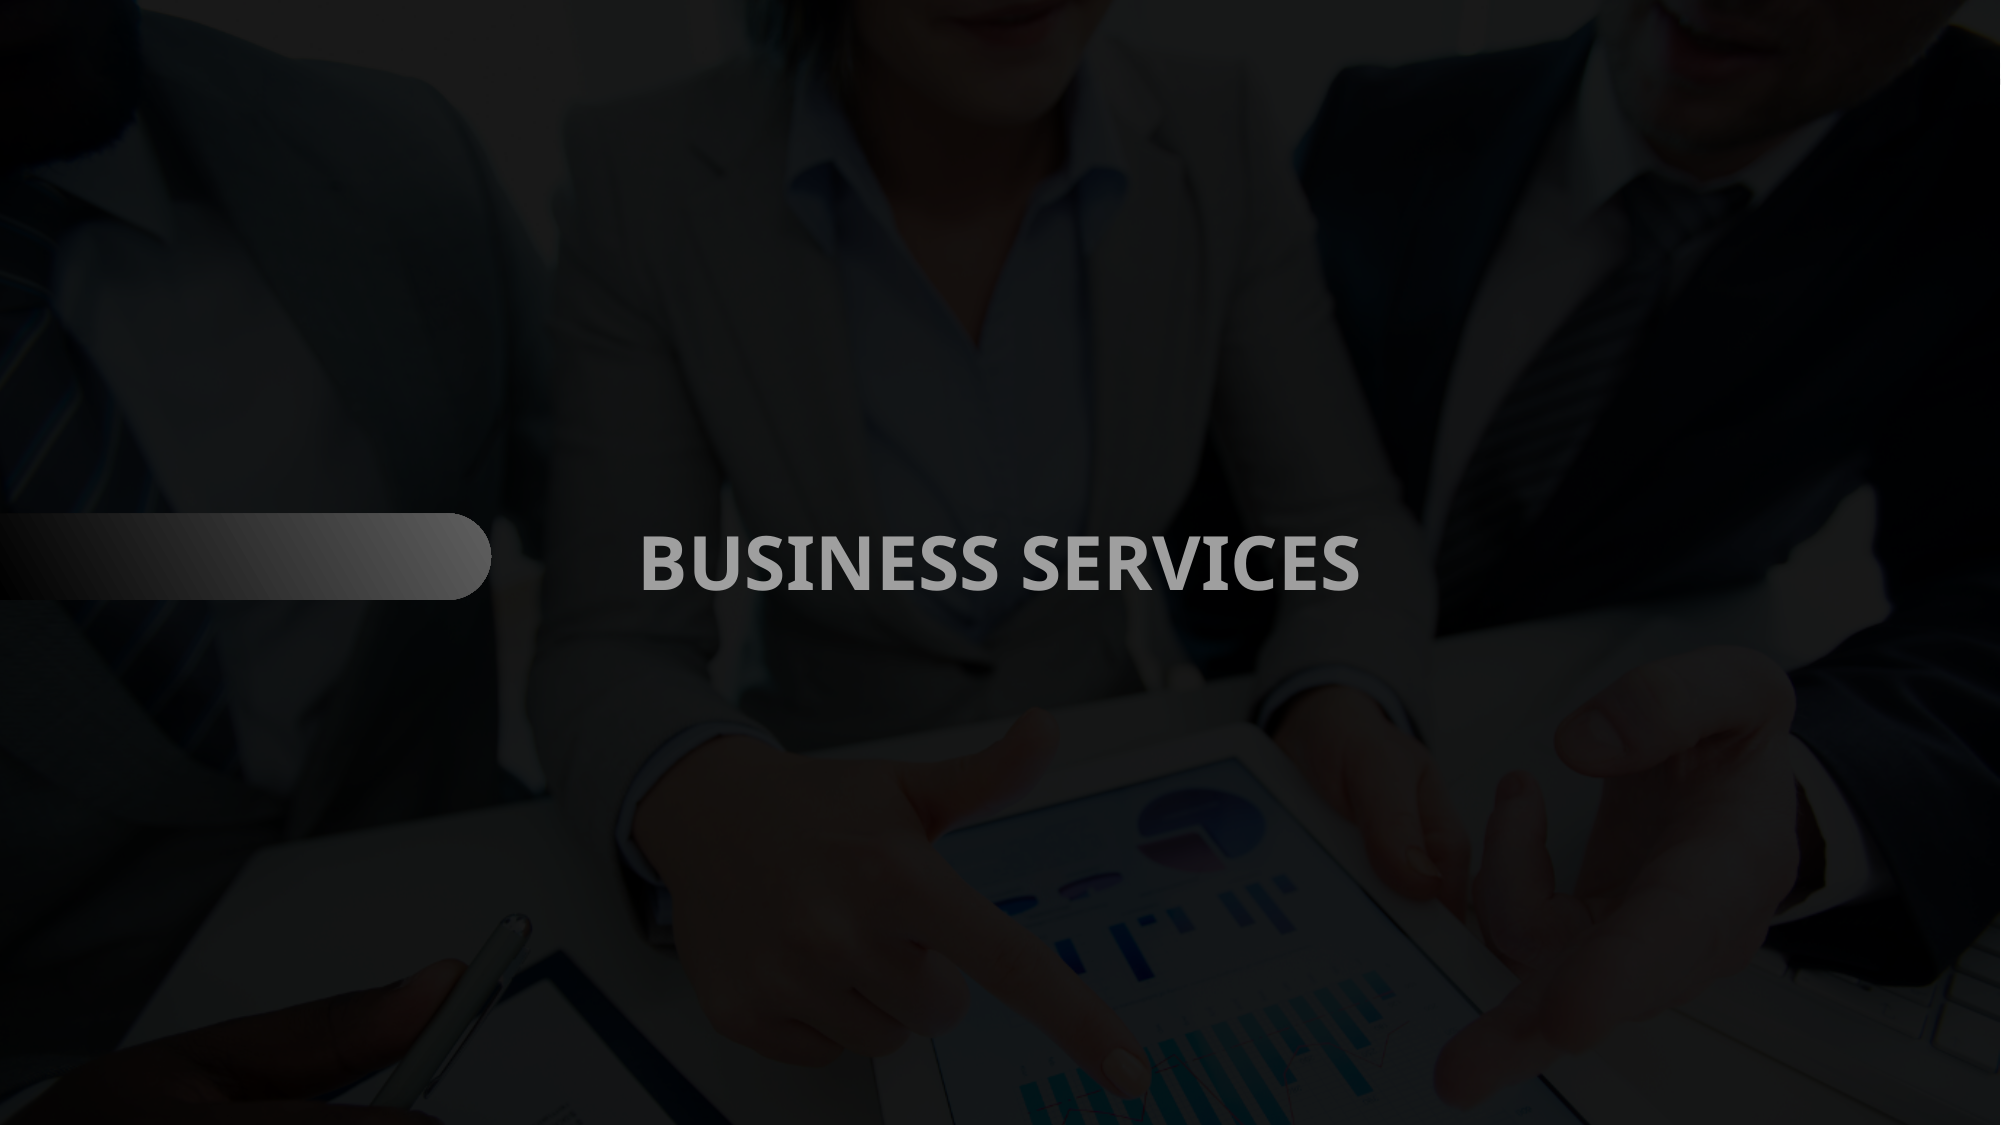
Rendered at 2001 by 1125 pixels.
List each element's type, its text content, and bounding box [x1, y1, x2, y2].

text_box BUSINESS SERVICES [500, 508, 1500, 613]
text_box [0, 512, 493, 601]
